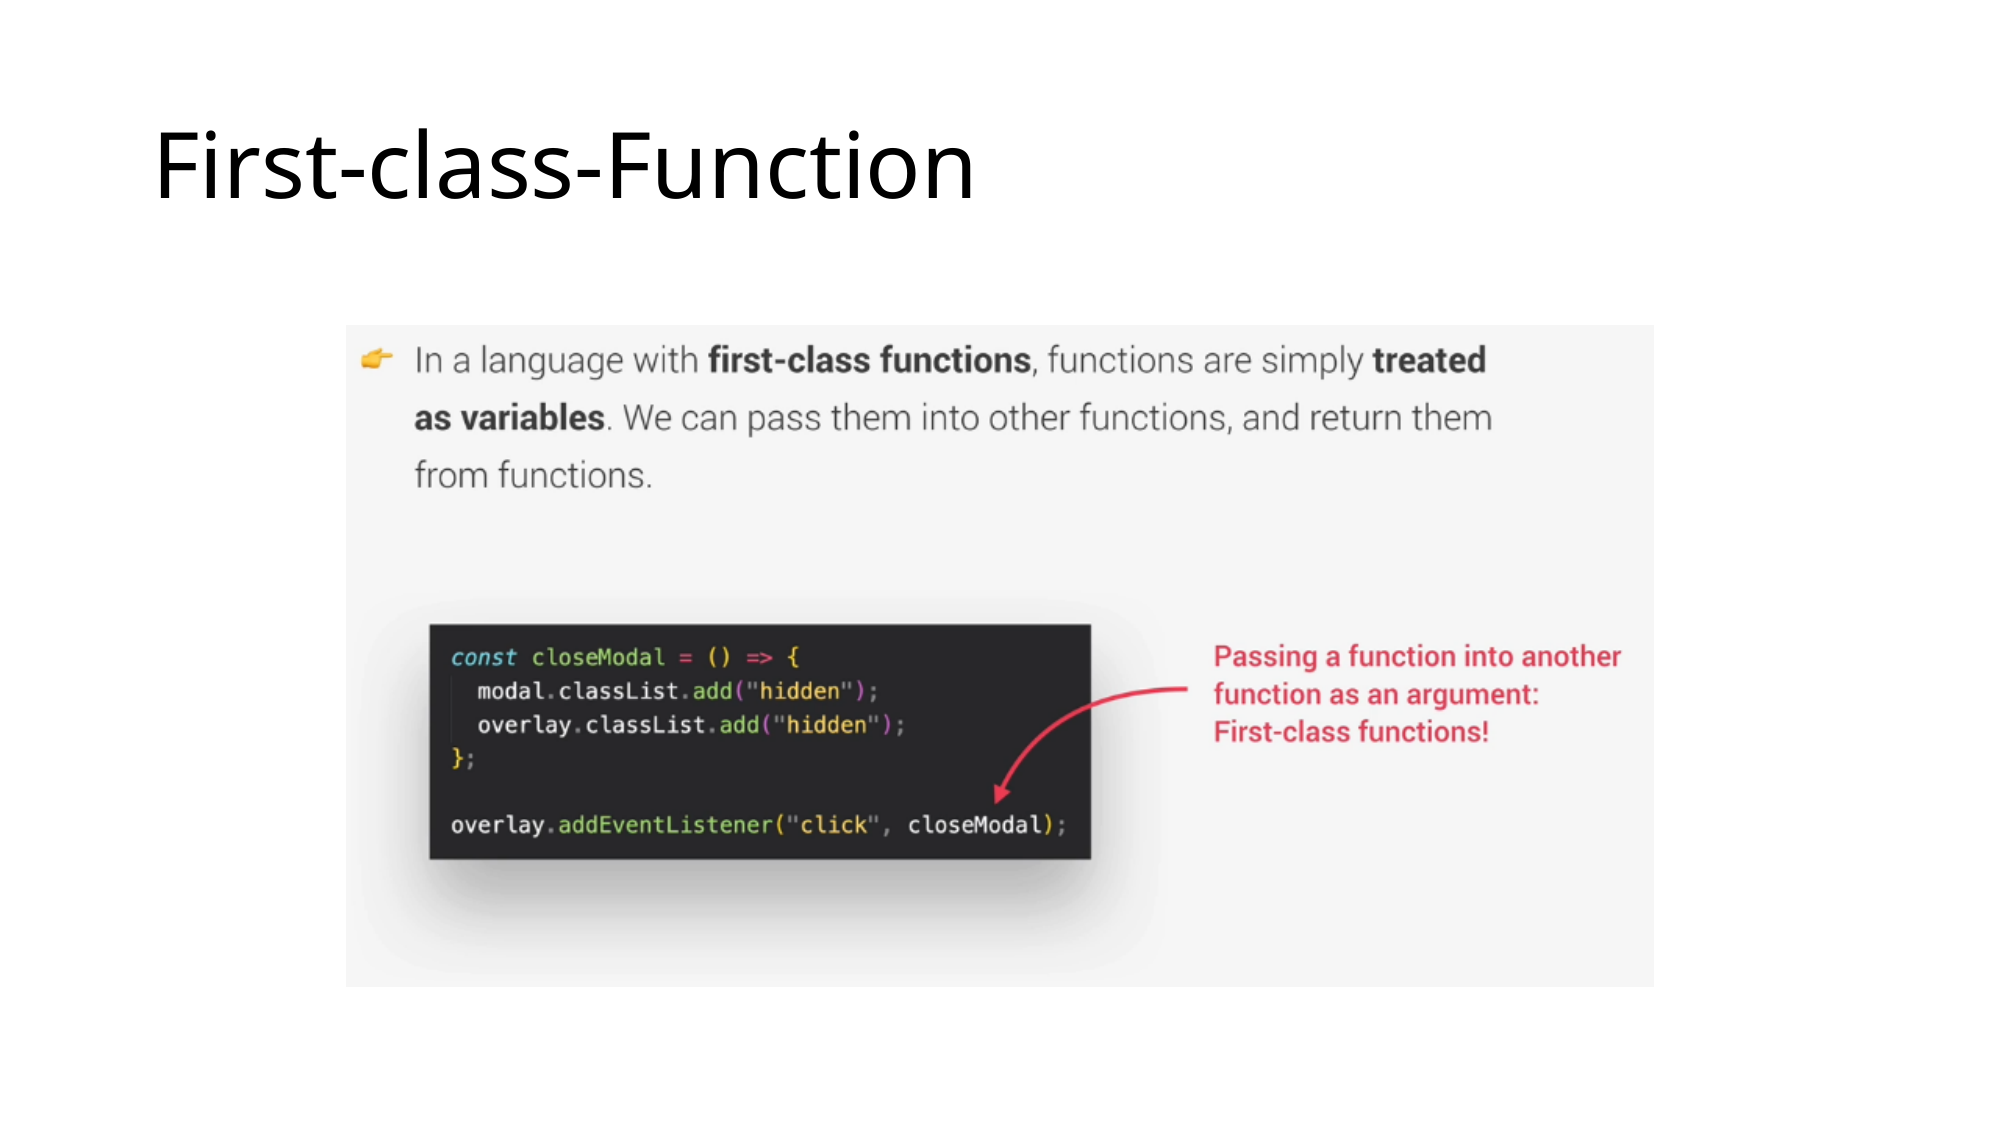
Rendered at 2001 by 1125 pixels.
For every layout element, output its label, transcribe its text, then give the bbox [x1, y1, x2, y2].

title First-class-Function [137, 59, 1863, 278]
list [346, 325, 1654, 987]
